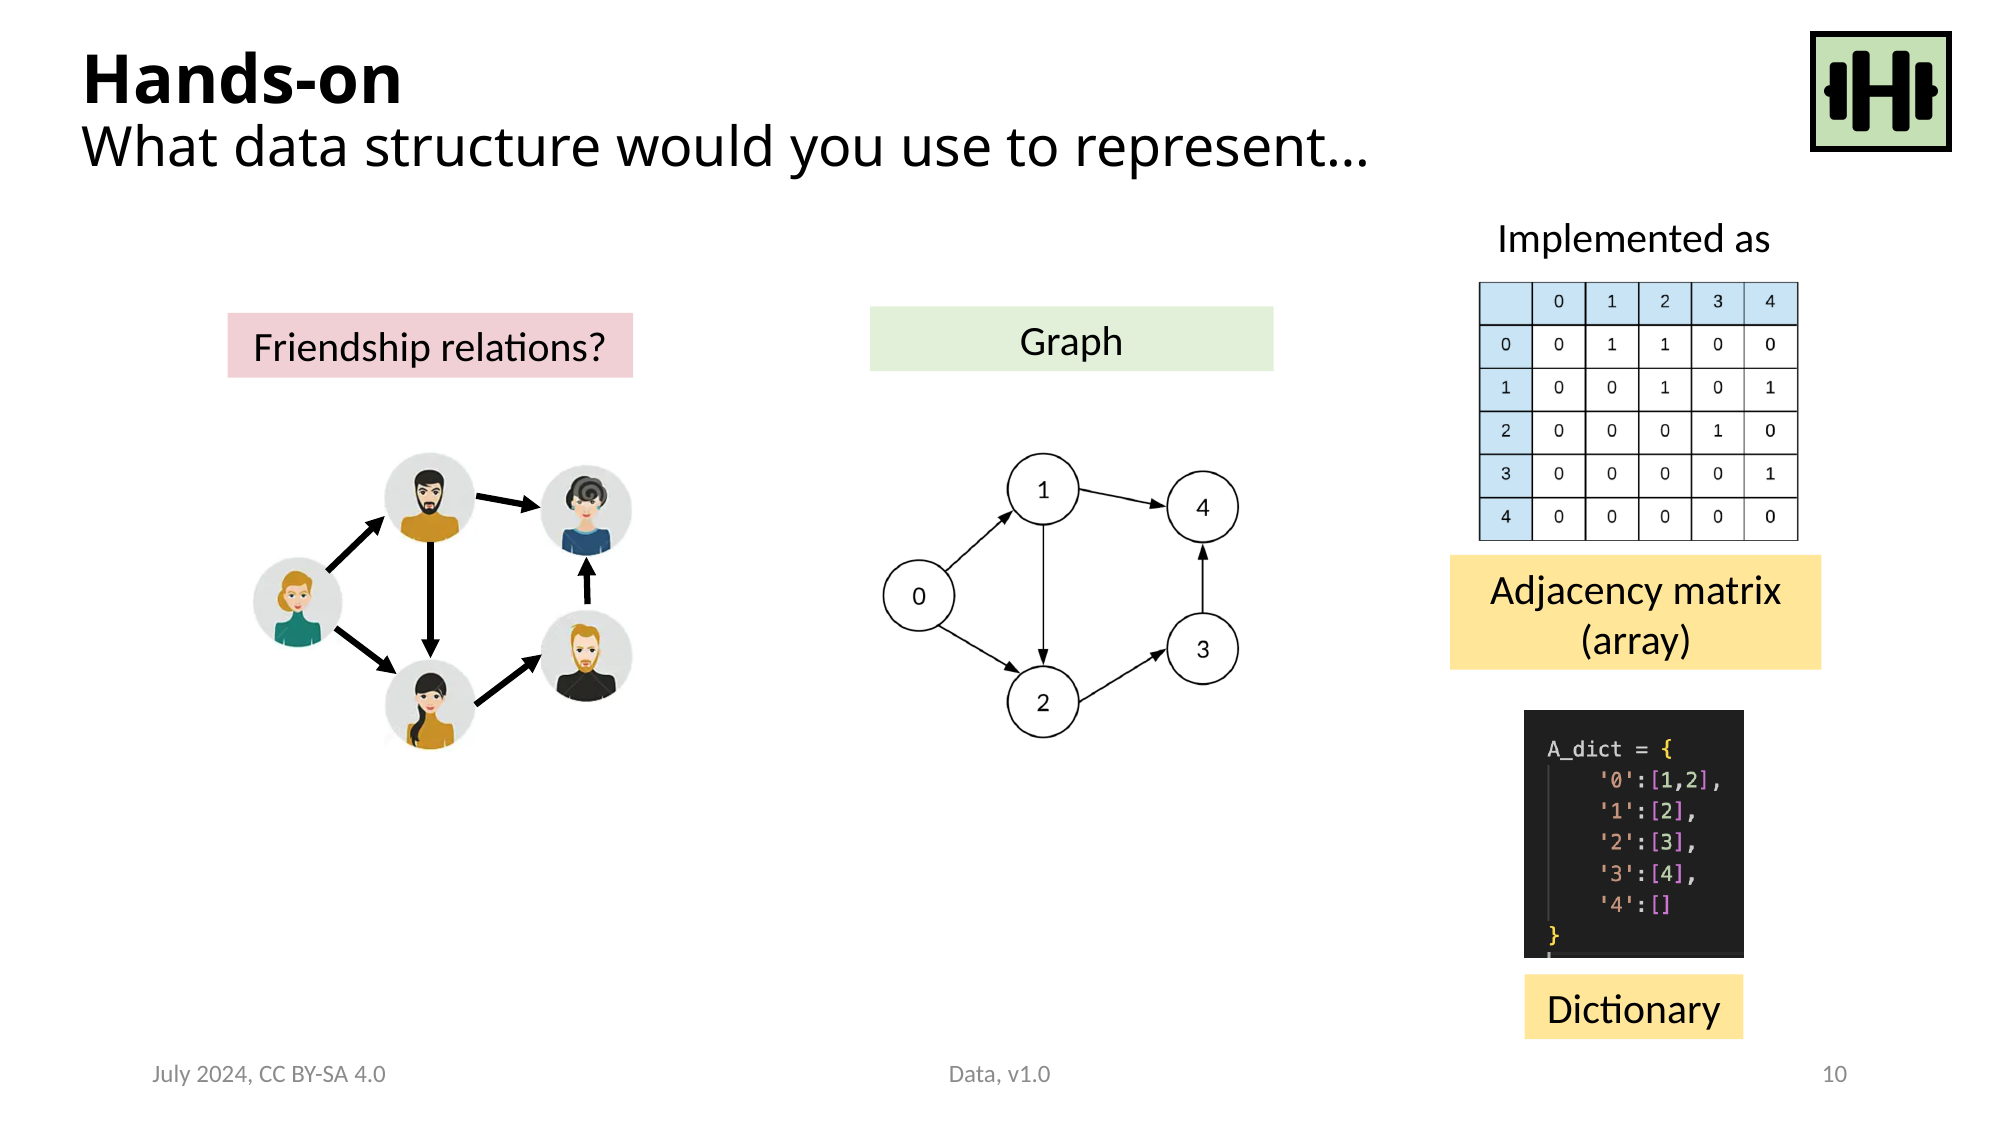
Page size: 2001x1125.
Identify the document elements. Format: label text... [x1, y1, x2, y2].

text_box Friendship relations? [227, 312, 634, 378]
text_box Graph [870, 306, 1274, 372]
text_box Implemented as [1482, 203, 1786, 268]
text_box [252, 449, 634, 752]
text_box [1524, 710, 1744, 1040]
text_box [1450, 270, 1822, 672]
slide_number 10 [1412, 1042, 1863, 1103]
picture [1824, 45, 1938, 137]
footer Data, v1.0 [662, 1042, 1338, 1103]
title Hands-on What data structure would you use to represent… [66, 37, 1922, 186]
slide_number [137, 1042, 588, 1103]
picture [869, 415, 1243, 752]
text_box [1812, 33, 1950, 150]
